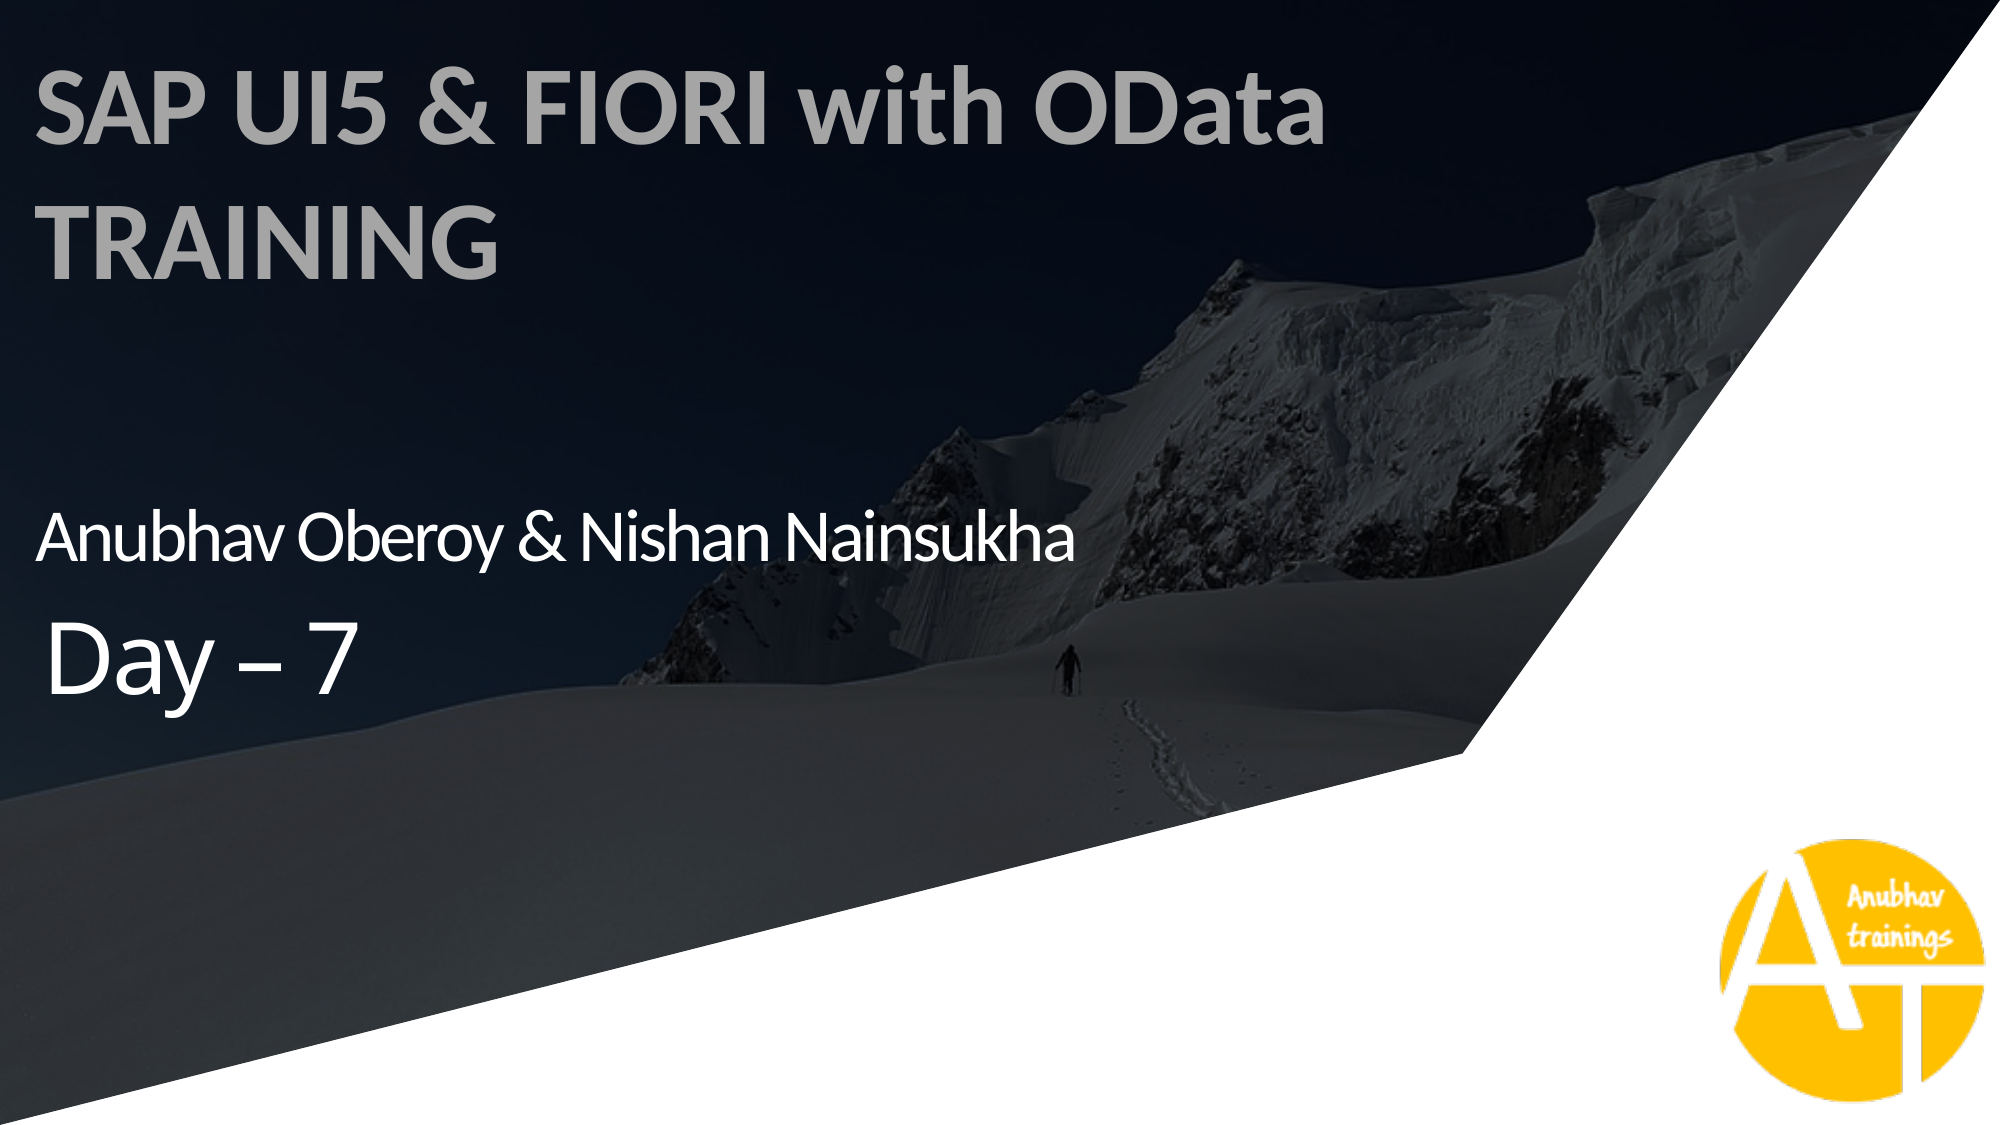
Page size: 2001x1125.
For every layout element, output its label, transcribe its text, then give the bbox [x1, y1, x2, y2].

text_box Day – 7 [27, 587, 1115, 722]
picture [1694, 822, 2000, 1125]
text_box Anubhav Oberoy & Nishan Nainsukha [20, 478, 1108, 584]
text_box SAP UI5 & FIORI with OData TRAINING [20, 25, 1796, 310]
text_box [0, 0, 2000, 1125]
